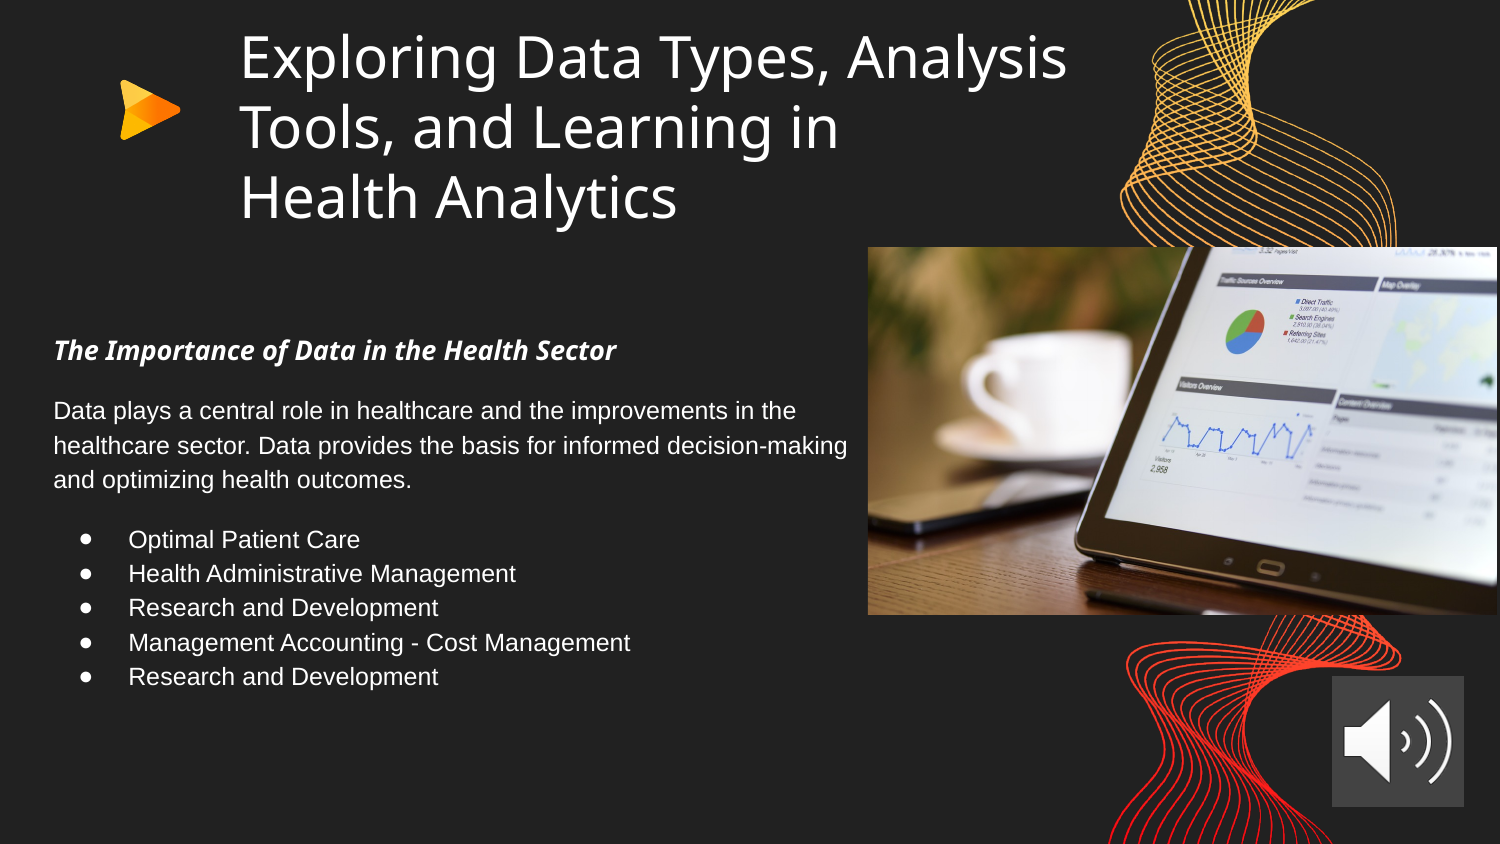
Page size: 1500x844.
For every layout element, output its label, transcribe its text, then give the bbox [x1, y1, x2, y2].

picture [1056, 0, 1483, 65]
title Exploring Data Types, Analysis Tools, and Learning in Health Analytics [224, 65, 1485, 186]
picture [119, 78, 181, 140]
picture [867, 186, 1498, 844]
list The Importance of Data in the Health Sector Data plays a central role in healthcare and the improvements in the healthcare sector. Data provides the basis for informed decision-making and optimizing health outcomes. Optimal Patient Care Health Administrative Management Research and Development Management Accounting - Cost Management Research and Development [38, 313, 868, 733]
